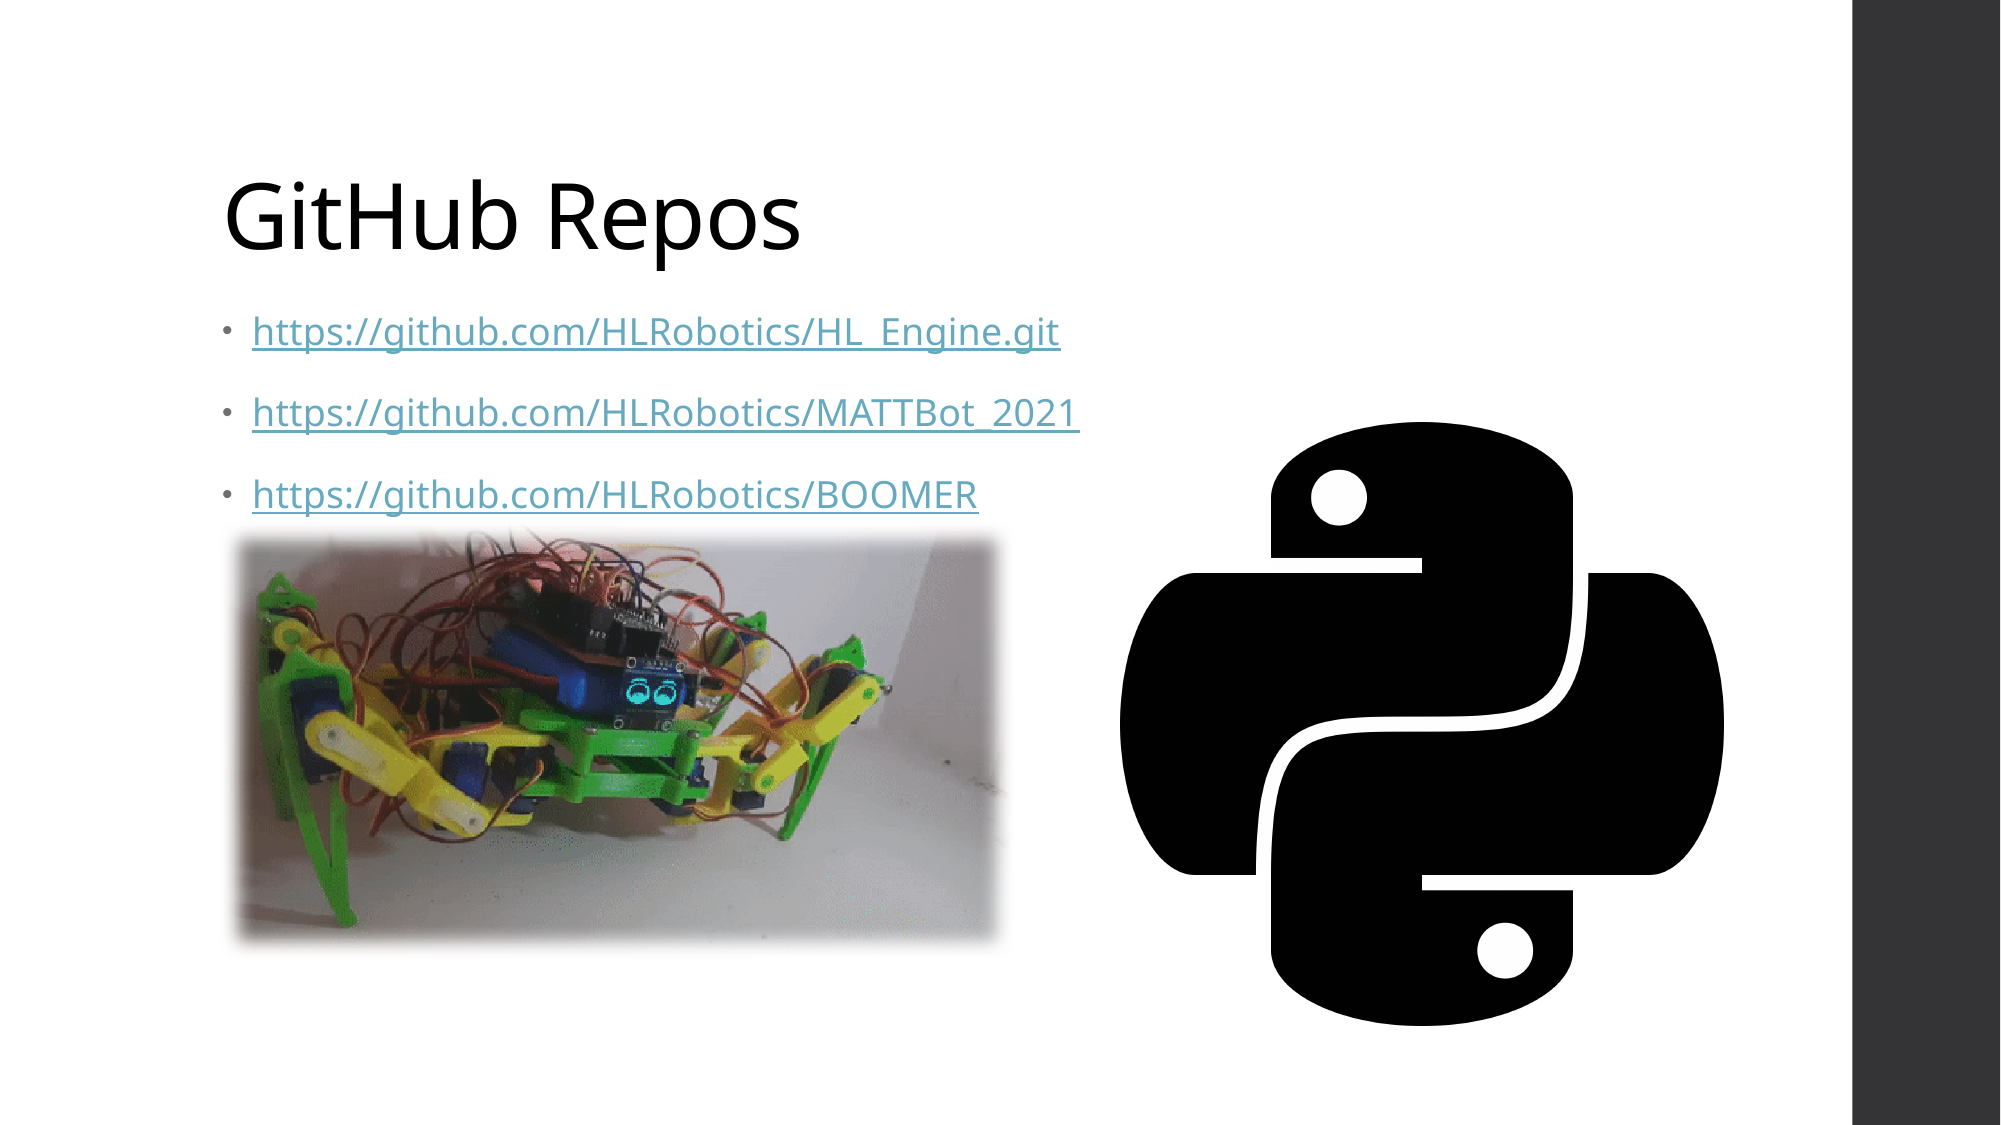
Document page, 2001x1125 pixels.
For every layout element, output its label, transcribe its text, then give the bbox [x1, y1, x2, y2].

picture [220, 521, 1014, 959]
title GitHub Repos [206, 60, 1797, 278]
picture [1119, 422, 1724, 1026]
list https://github.com/HLRobotics/HL_Engine.git https://github.com/HLRobotics/MATTBot_2021 https://github.com/HLRobotics/BOOMER [206, 299, 1617, 1014]
